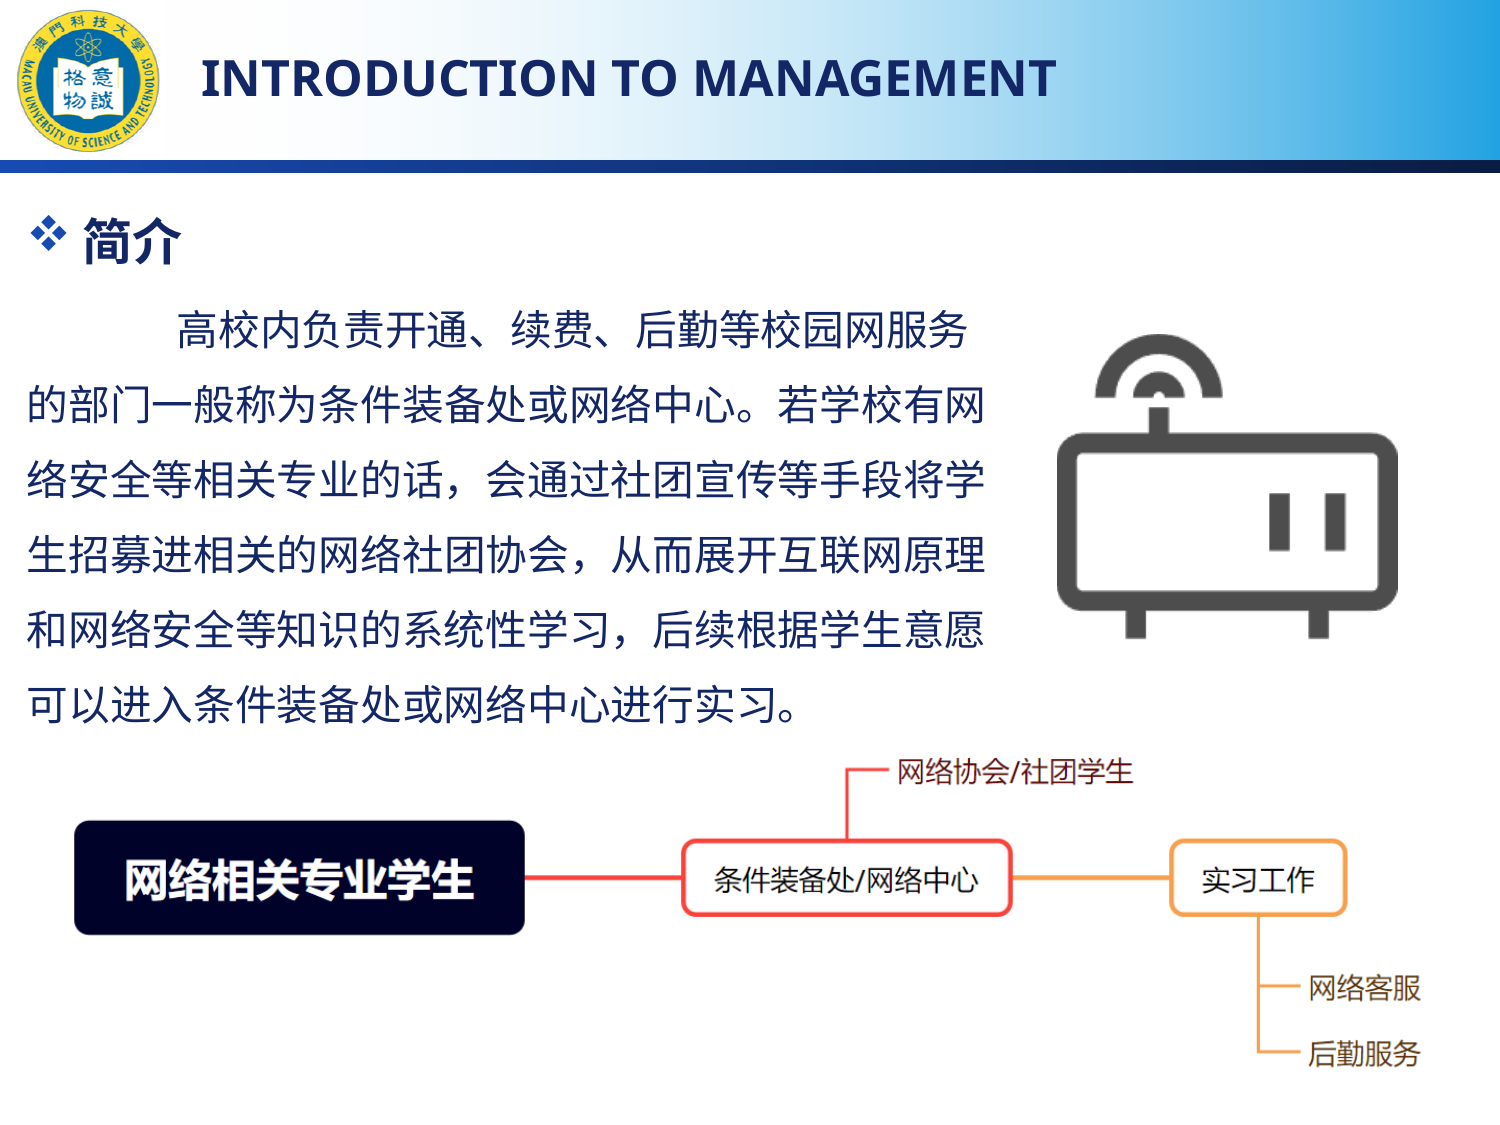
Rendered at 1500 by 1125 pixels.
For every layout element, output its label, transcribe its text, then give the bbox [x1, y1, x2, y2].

text_box 简介 高校内负责开通、续费、后勤等校园网服务的部门一般称为条件装备处或网络中心。若学校有网络安全等相关专业的话，会通过社团宣传等手段将学生招募进相关的网络社团协会，从而展开互联网原理和网络安全等知识的系统性学习，后续根据学生意愿可以进入条件装备处或网络中心进行实习。 [11, 172, 1010, 736]
picture [68, 756, 1432, 1080]
picture [17, 9, 160, 152]
text_box INTRODUCTION TO MANAGEMENT [173, 45, 1073, 115]
picture [1056, 333, 1398, 647]
